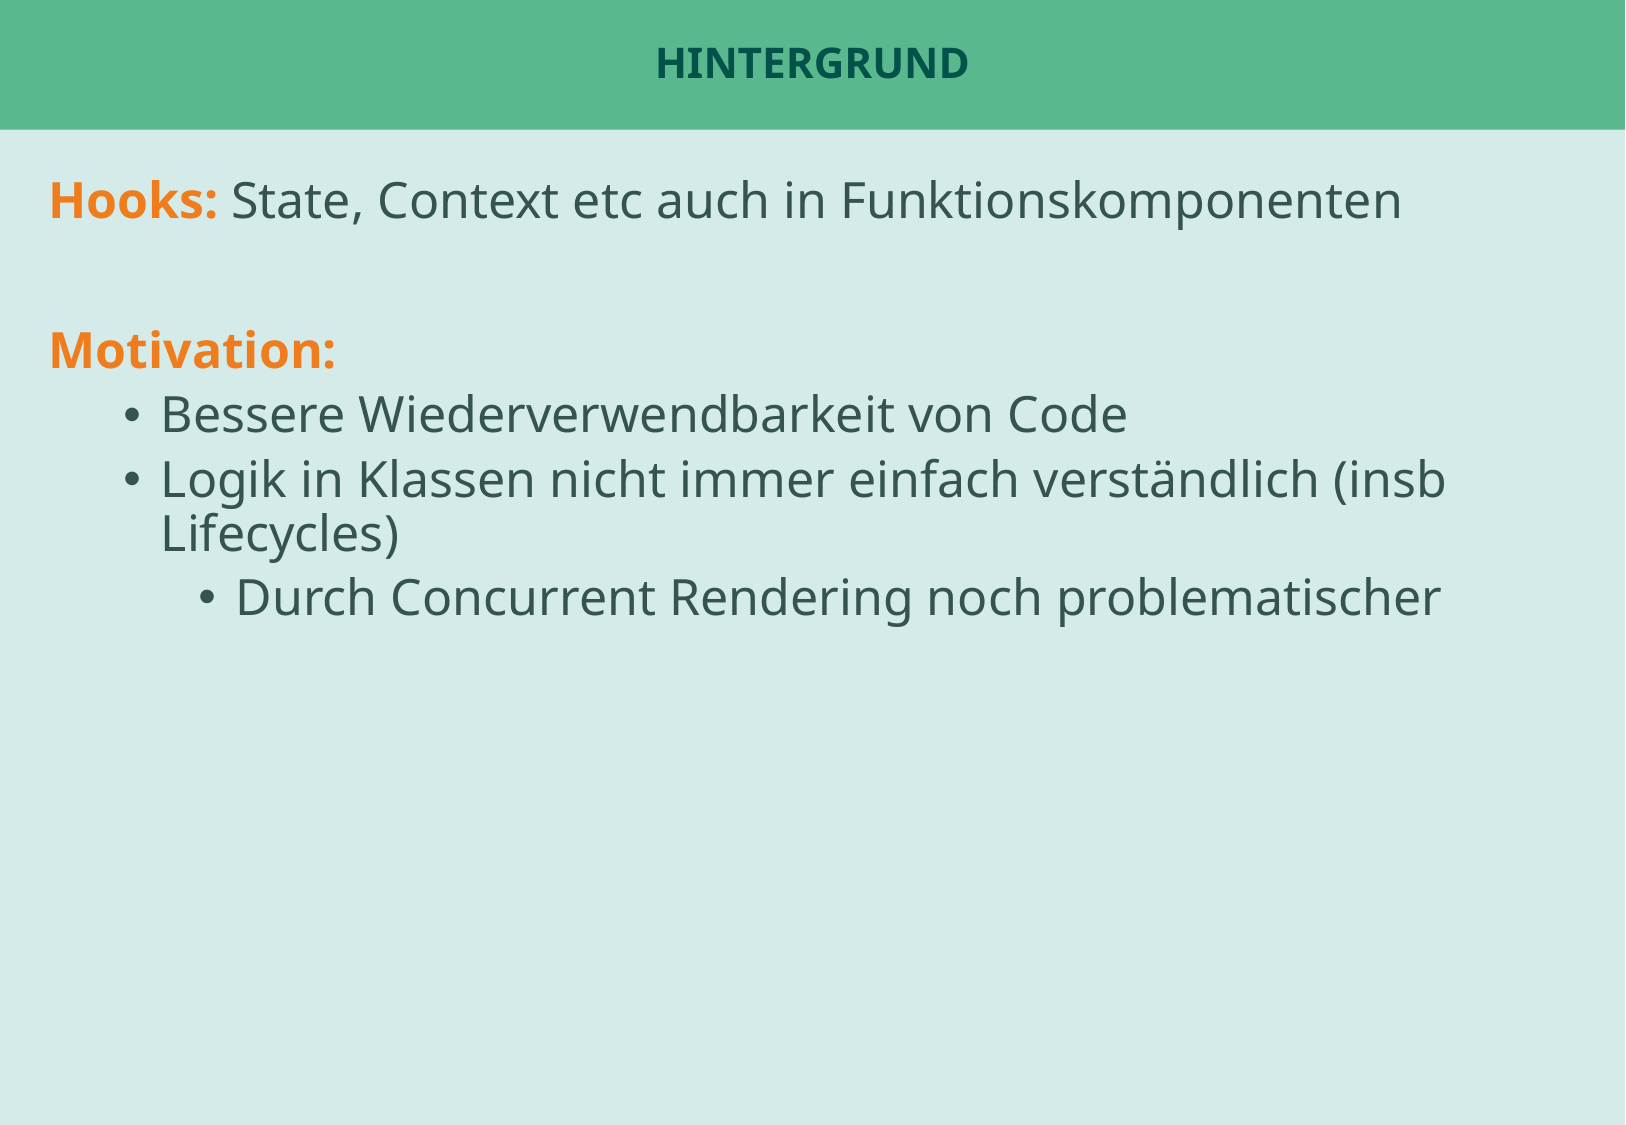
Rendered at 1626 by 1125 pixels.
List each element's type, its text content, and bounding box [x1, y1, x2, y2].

title Hintergrund [0, 0, 1625, 130]
list Hooks: State, Context etc auch in Funktionskomponenten Motivation: Bessere Wiederverwendbarkeit von Code Logik in Klassen nicht immer einfach verständlich (insb Lifecycles) Durch Concurrent Rendering noch problematischer [33, 168, 1592, 1043]
